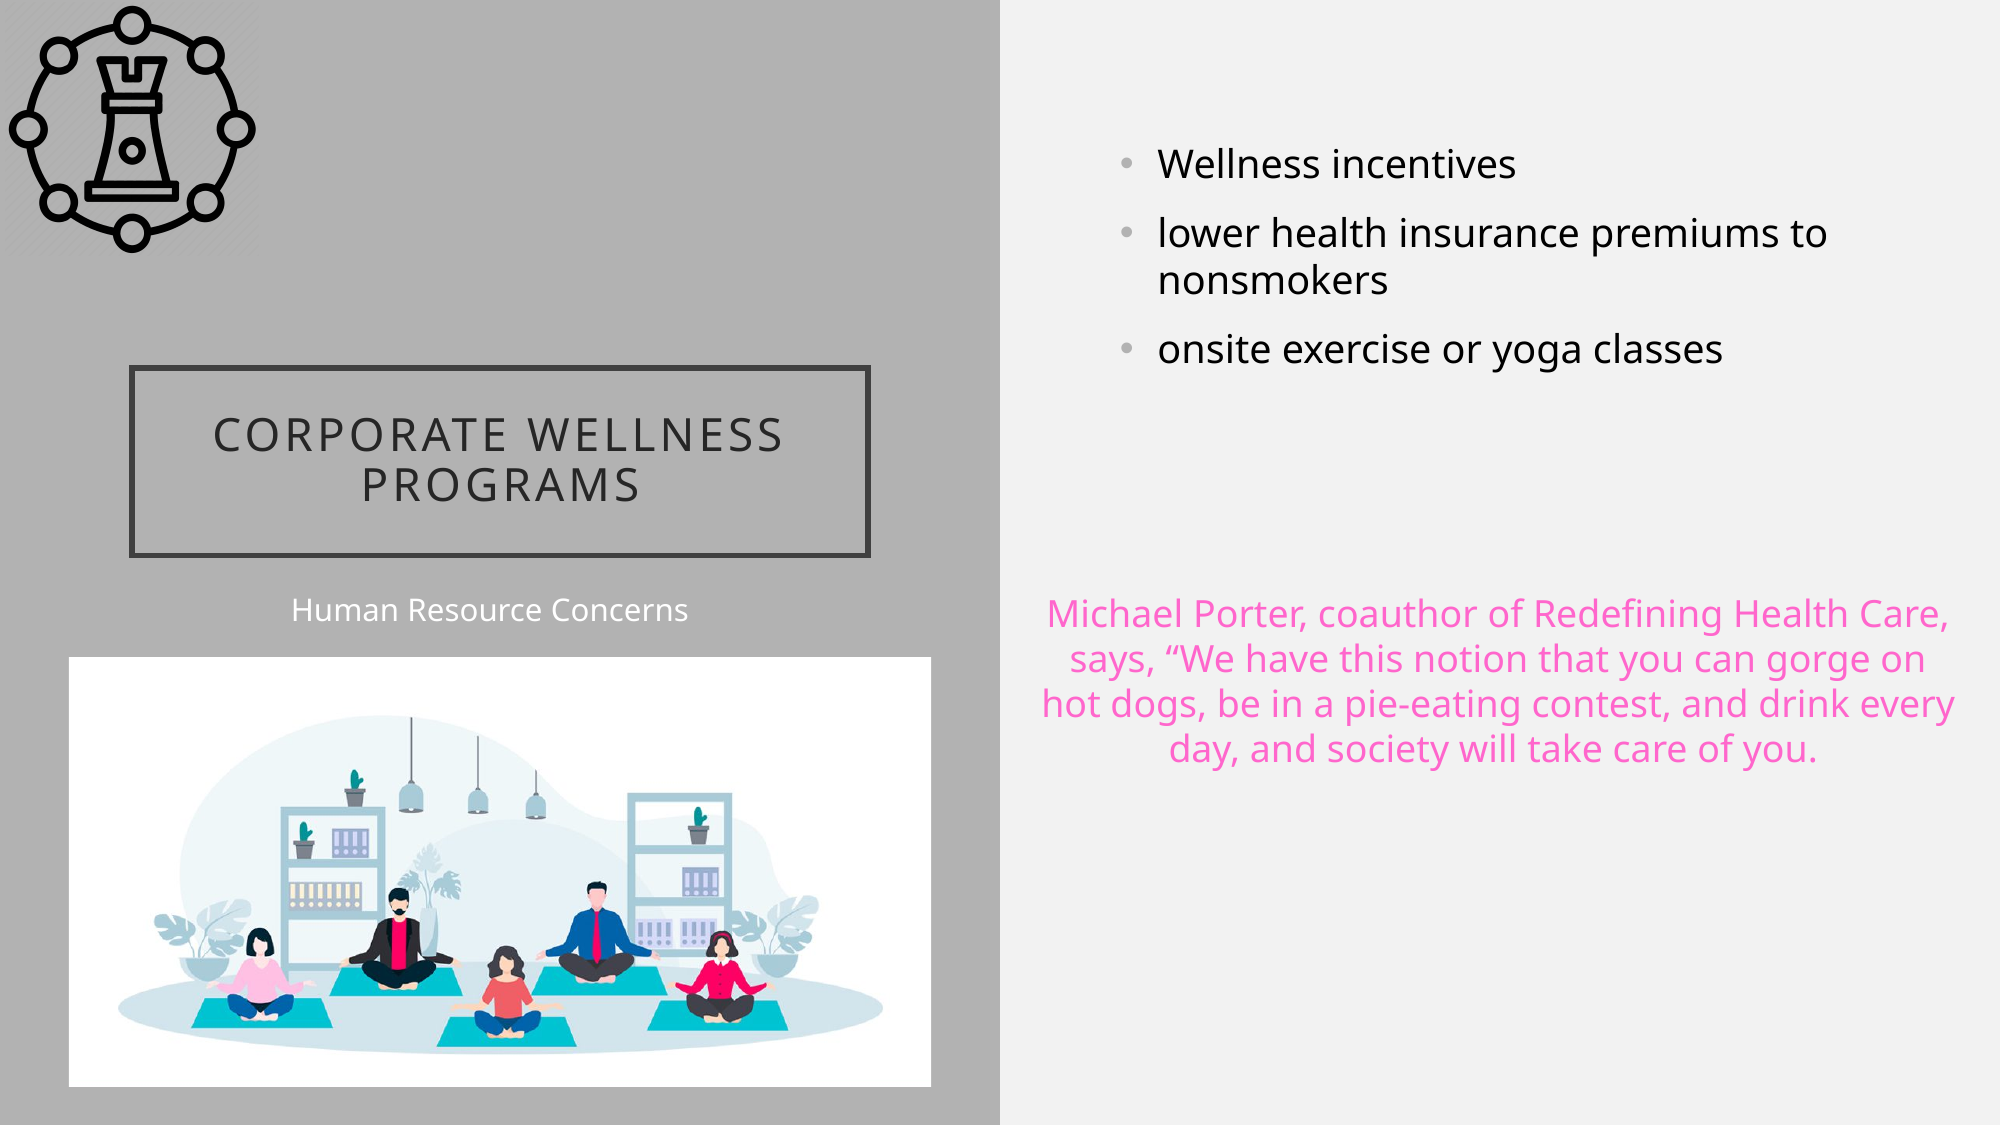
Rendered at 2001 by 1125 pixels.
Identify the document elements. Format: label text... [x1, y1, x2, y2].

title Corporate Wellness Programs [129, 365, 871, 558]
picture [68, 657, 932, 1087]
picture [5, 2, 259, 256]
list Human Resource Concerns [183, 582, 806, 657]
text_box Michael Porter, coauthor of Redefining Health Care, says, “We have this notion that you can gorge on hot dogs, be in a pie-eating contest, and drink every day, and society will take care of you. [1025, 582, 1972, 777]
list Wellness incentives lower health insurance premiums to nonsmokers onsite exercise or yoga classes [1104, 131, 1895, 412]
